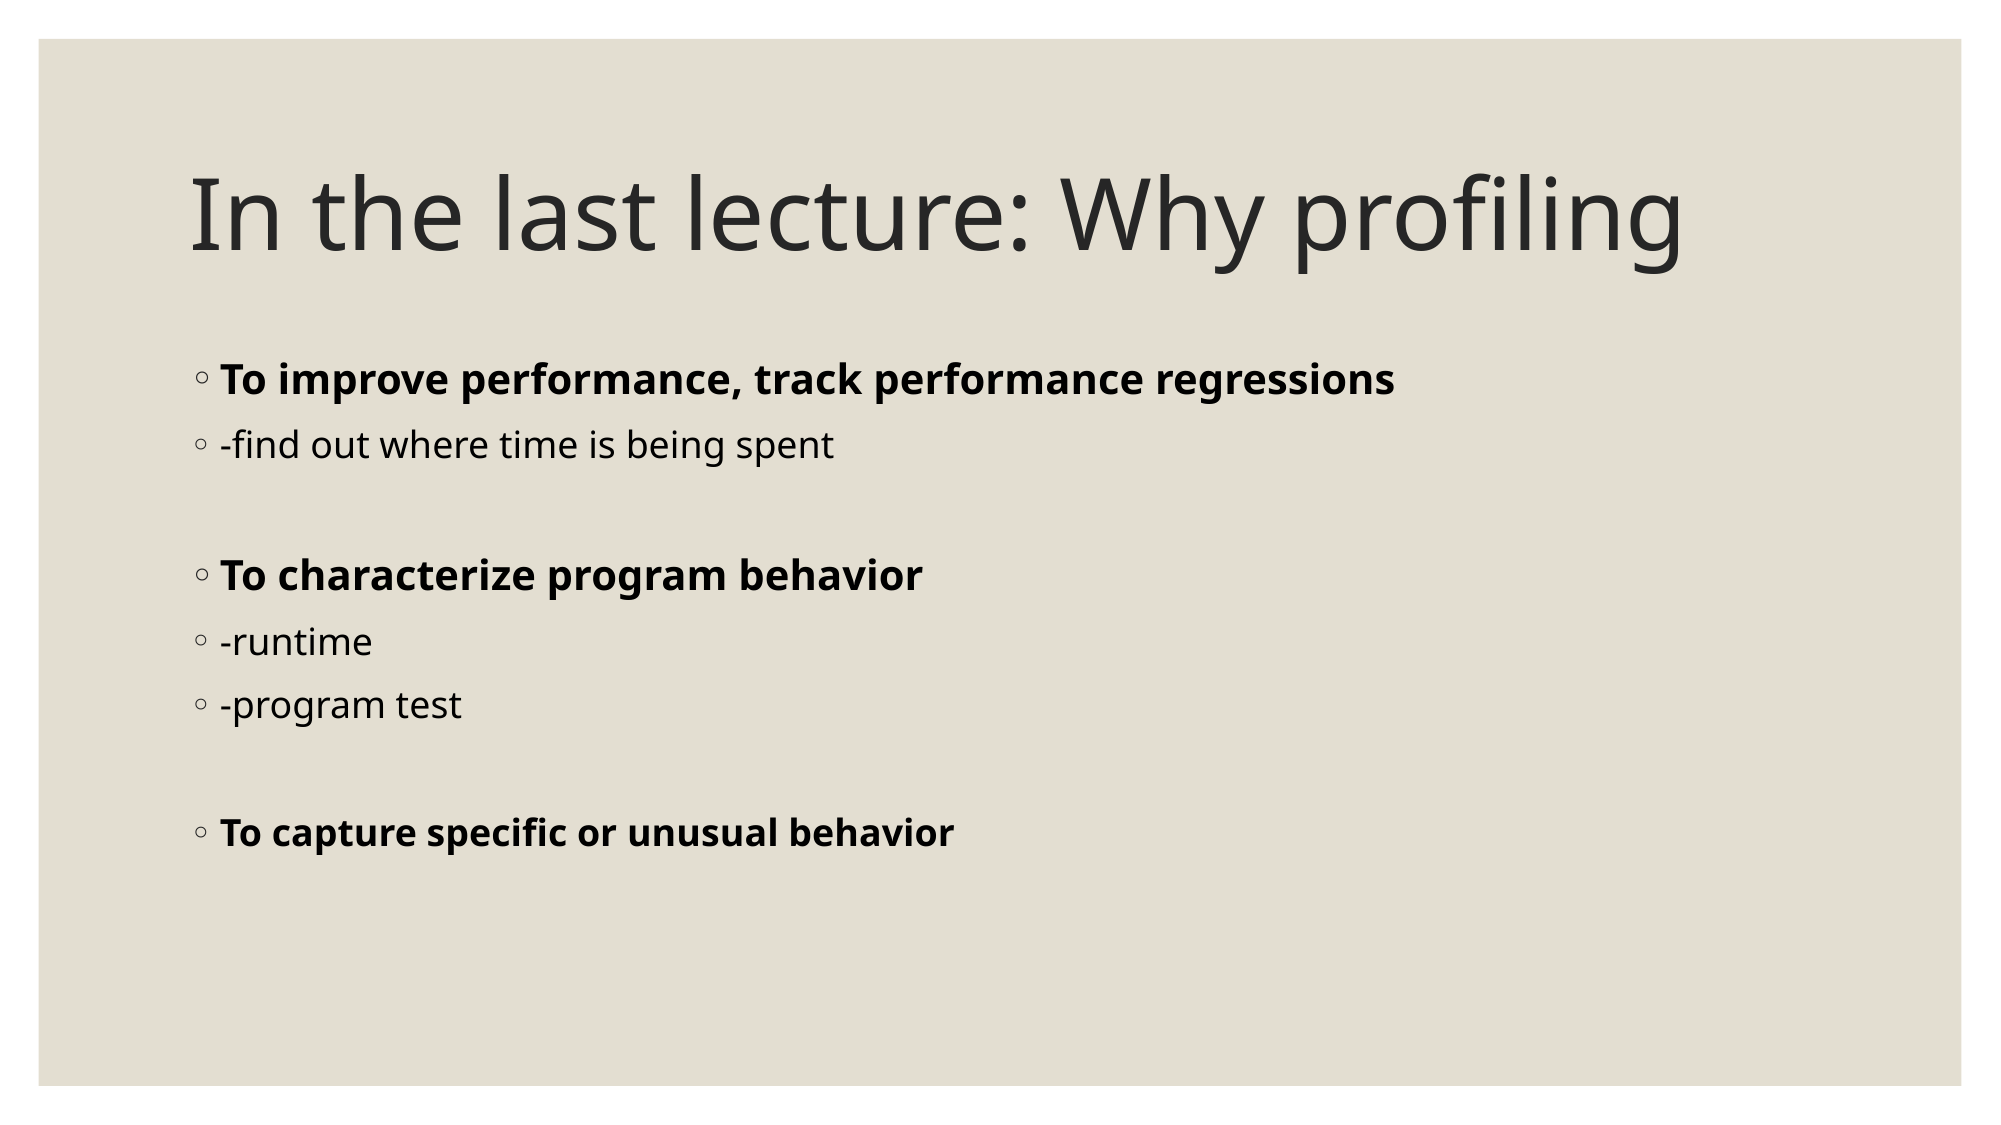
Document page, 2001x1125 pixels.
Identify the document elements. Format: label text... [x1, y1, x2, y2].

title In the last lecture: Why profiling [174, 105, 1825, 331]
list To improve performance, track performance regressions -find out where time is being spent To characterize program behavior -runtime -program test To capture specific or unusual behavior [174, 345, 1825, 990]
